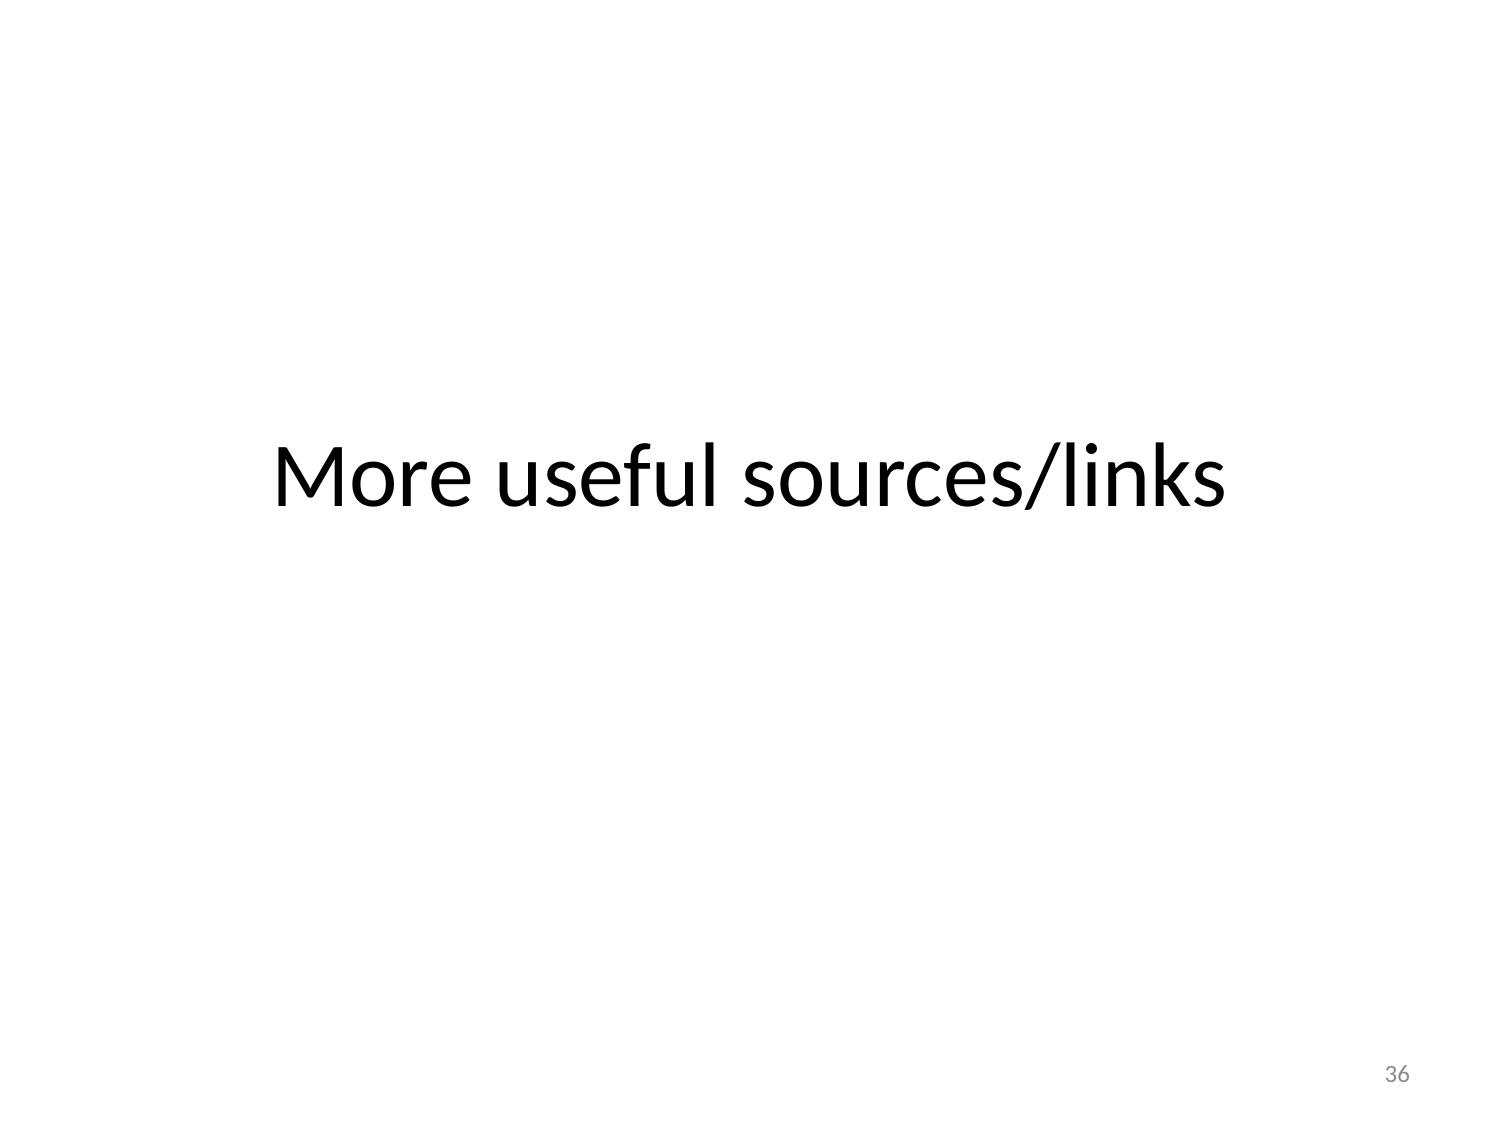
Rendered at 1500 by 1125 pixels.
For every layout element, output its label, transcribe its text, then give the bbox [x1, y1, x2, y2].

slide_number 36 [1074, 1042, 1425, 1103]
title More useful sources/links [112, 349, 1388, 591]
